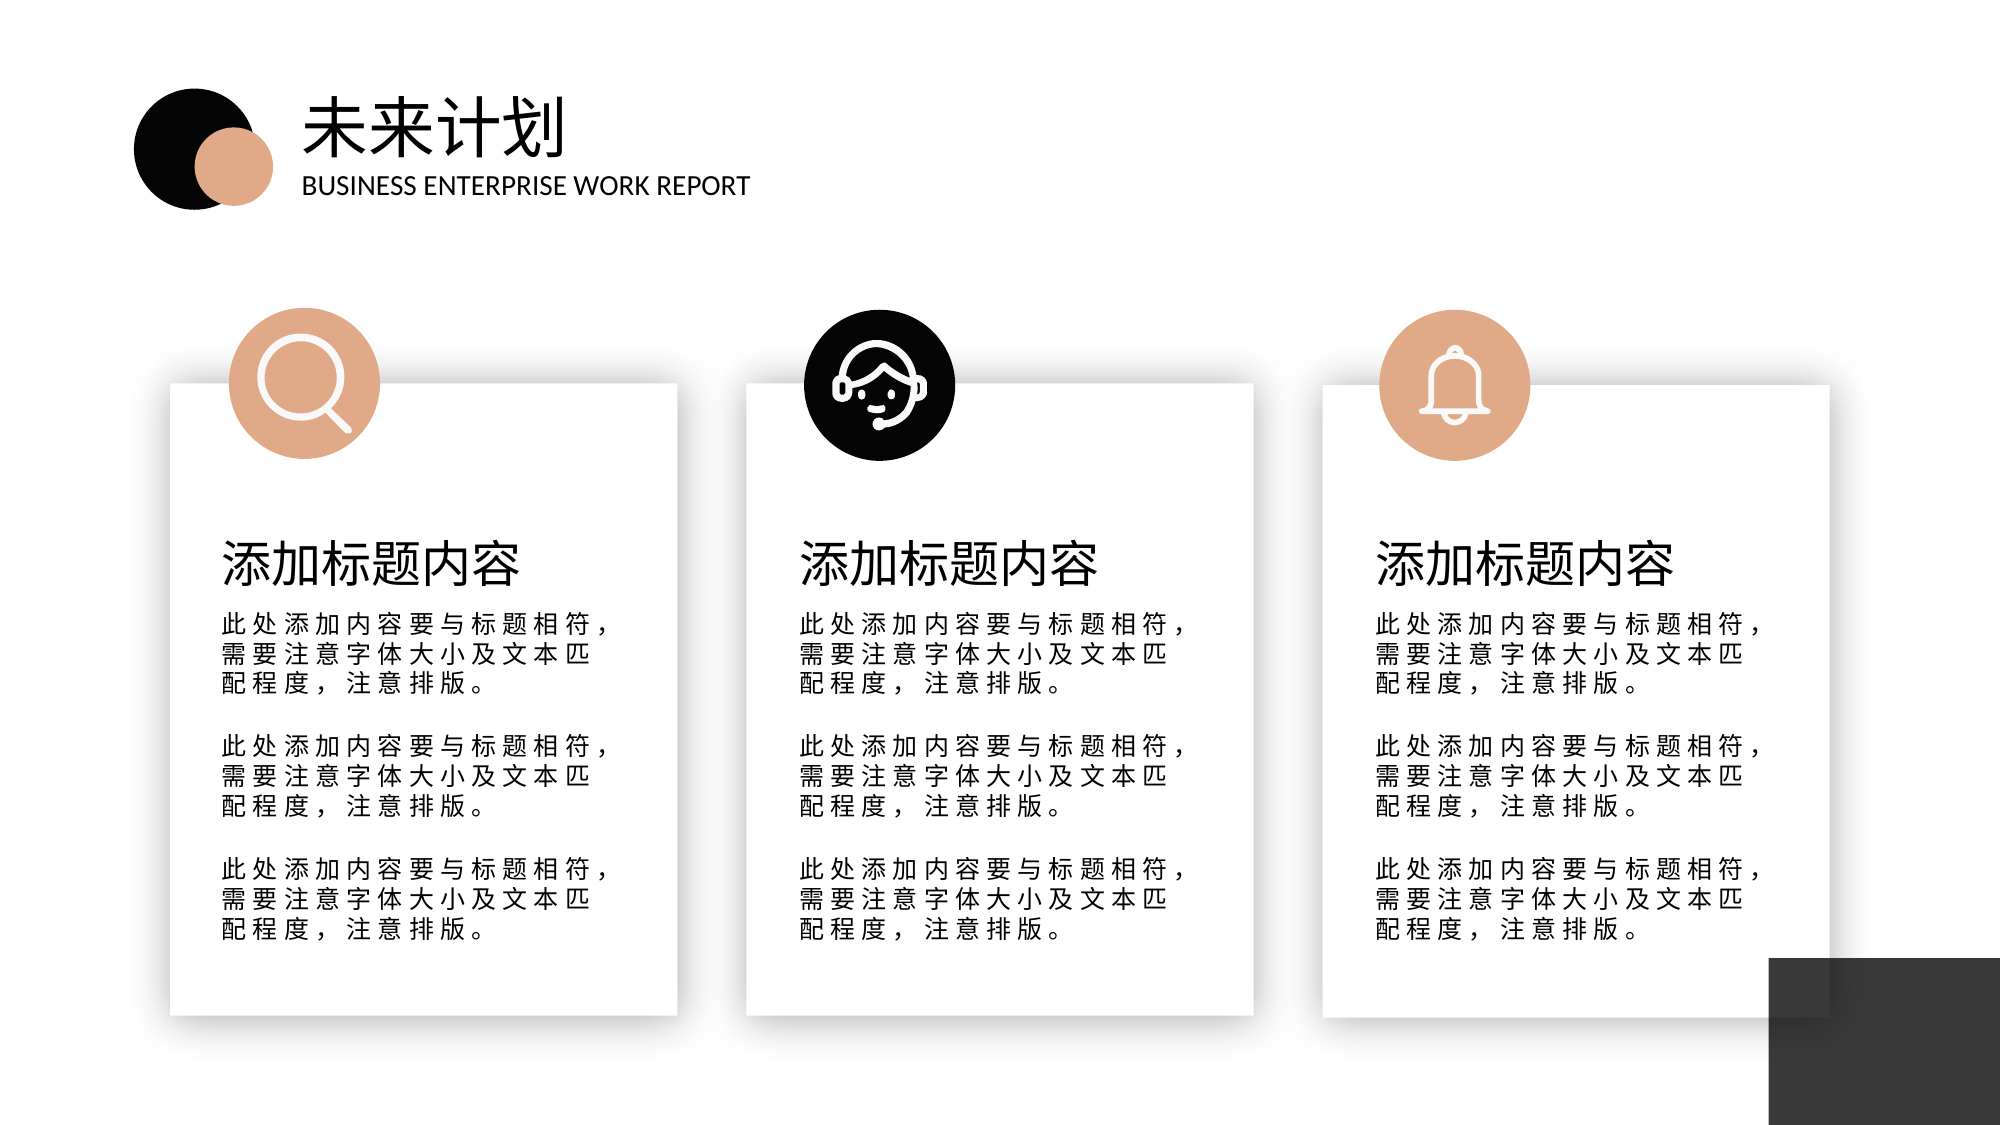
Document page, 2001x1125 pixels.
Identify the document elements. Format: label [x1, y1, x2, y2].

text_box [1322, 309, 1830, 1018]
text_box [286, 78, 893, 211]
text_box [169, 307, 678, 1017]
text_box [133, 88, 274, 210]
text_box [1767, 956, 2000, 1125]
text_box [746, 309, 1254, 1017]
